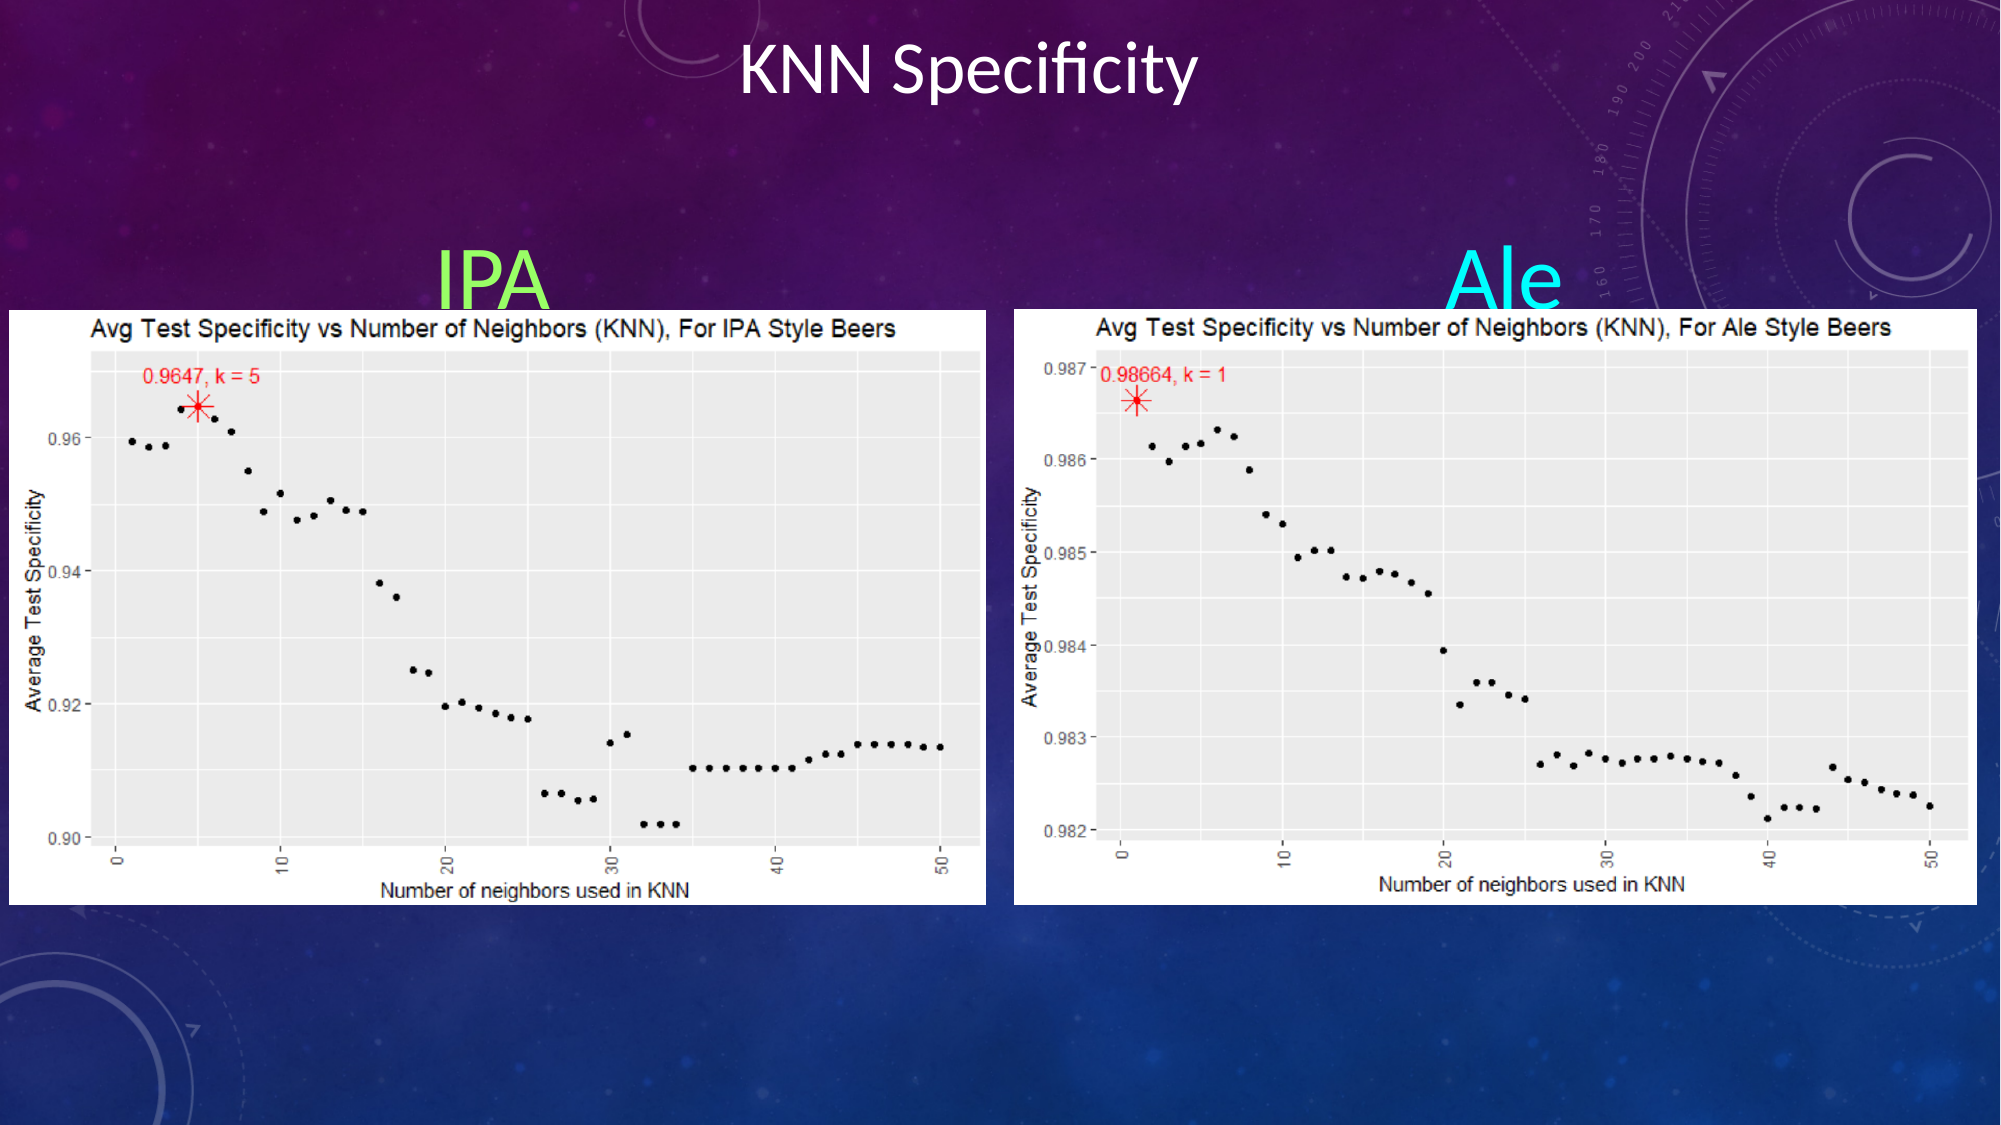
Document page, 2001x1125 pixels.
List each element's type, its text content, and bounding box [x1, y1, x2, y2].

text_box Ale [1430, 210, 1617, 309]
text_box KNN Specificity [724, 11, 1276, 117]
text_box IPA [419, 210, 593, 310]
picture [0, 0, 2001, 1125]
